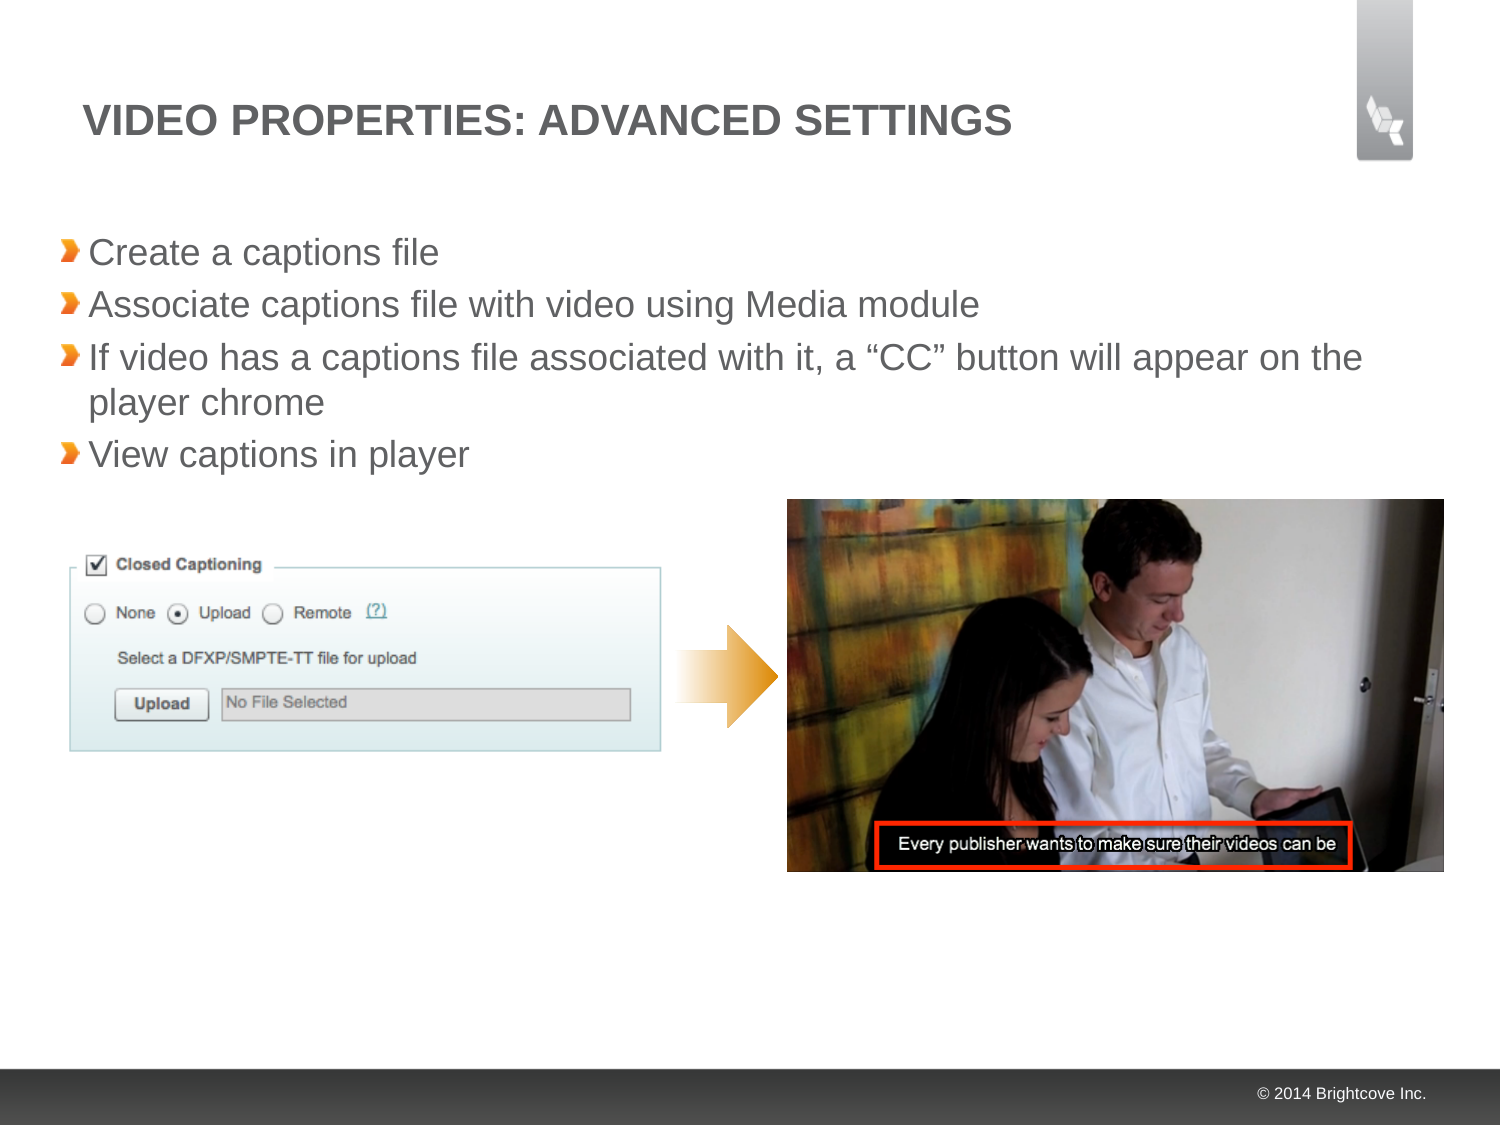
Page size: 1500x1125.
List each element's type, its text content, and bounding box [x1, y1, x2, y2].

text_box [674, 624, 779, 728]
picture [0, 0, 1500, 1125]
list Create a captions file Associate captions file with video using Media module If video has a captions file associated with it, a “CC” button will appear on the player chrome View captions in player [46, 220, 1422, 937]
title Video Properties: Advanced Settings [66, 34, 1322, 203]
